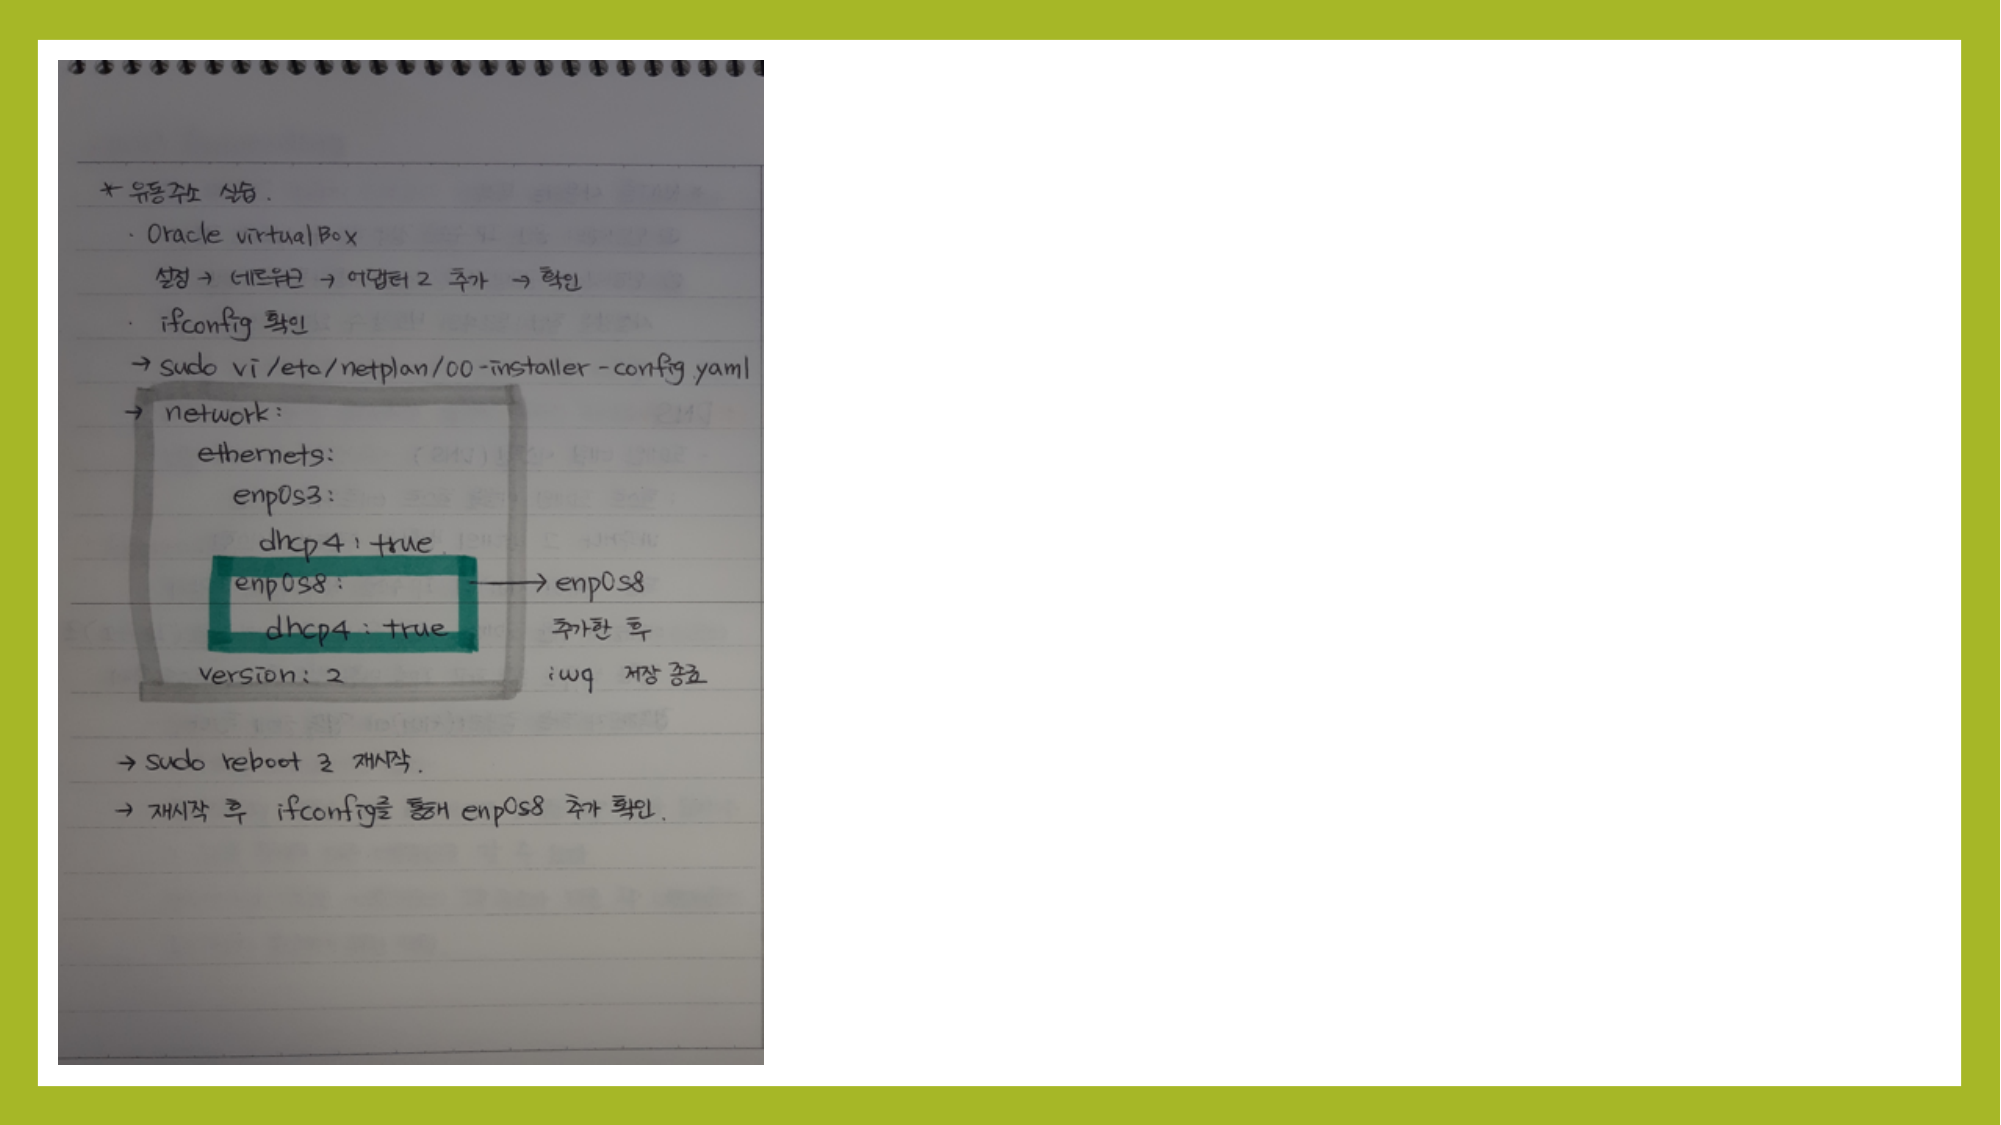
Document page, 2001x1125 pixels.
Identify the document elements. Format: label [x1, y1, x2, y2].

picture [58, 60, 764, 1065]
